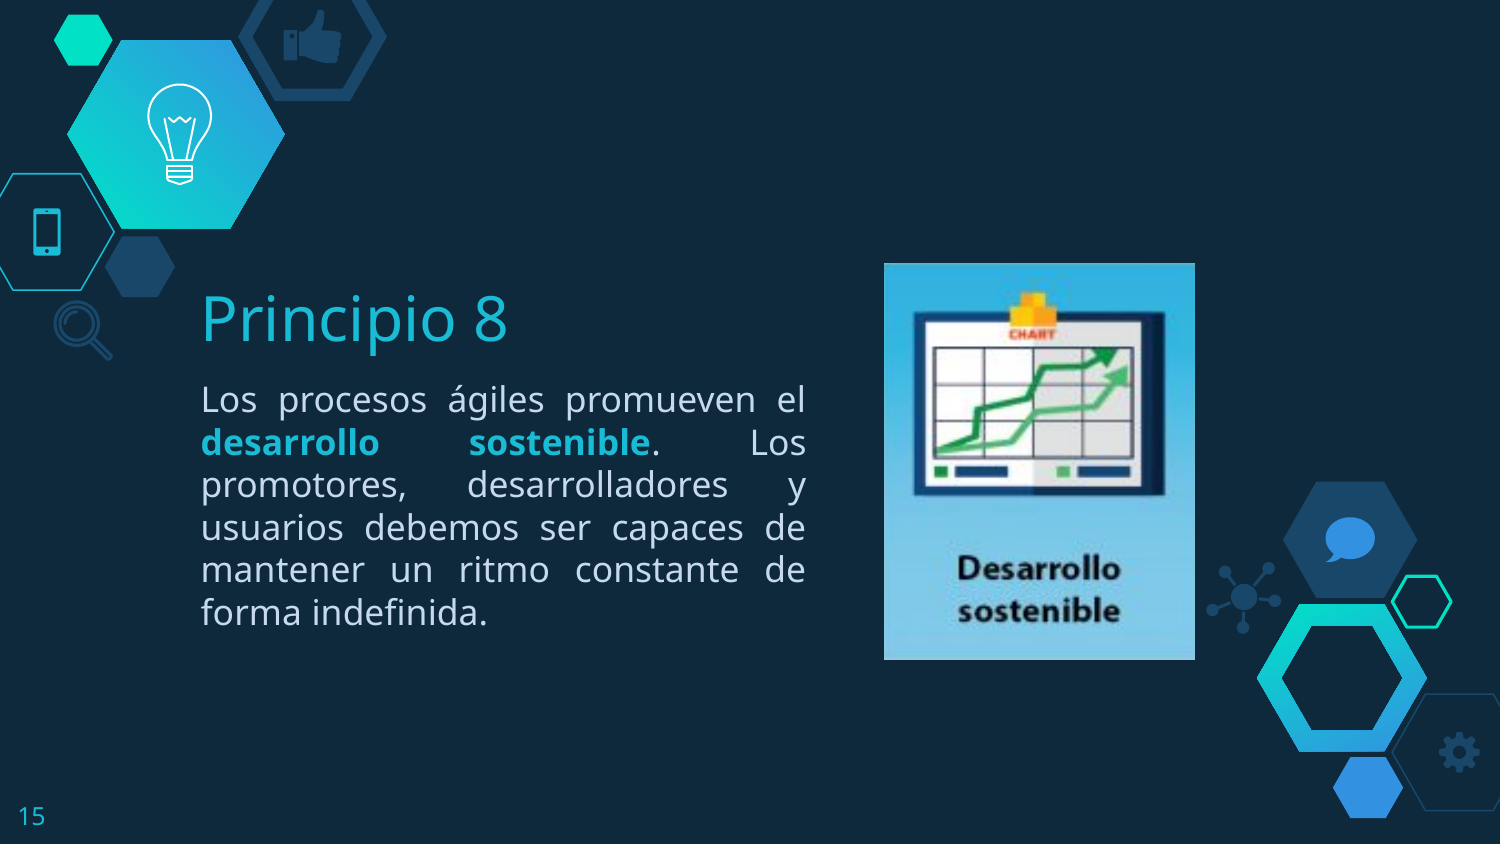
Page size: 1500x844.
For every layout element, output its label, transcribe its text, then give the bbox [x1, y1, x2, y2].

list Los procesos ágiles promueven el desarrollo sostenible. Los promotores, desarrolladores y usuarios debemos ser capaces de mantener un ritmo constante de forma indefinida. [185, 362, 822, 648]
title Principio 8 [185, 263, 883, 370]
slide_number ‹#› [2, 785, 93, 844]
picture [884, 263, 1195, 661]
